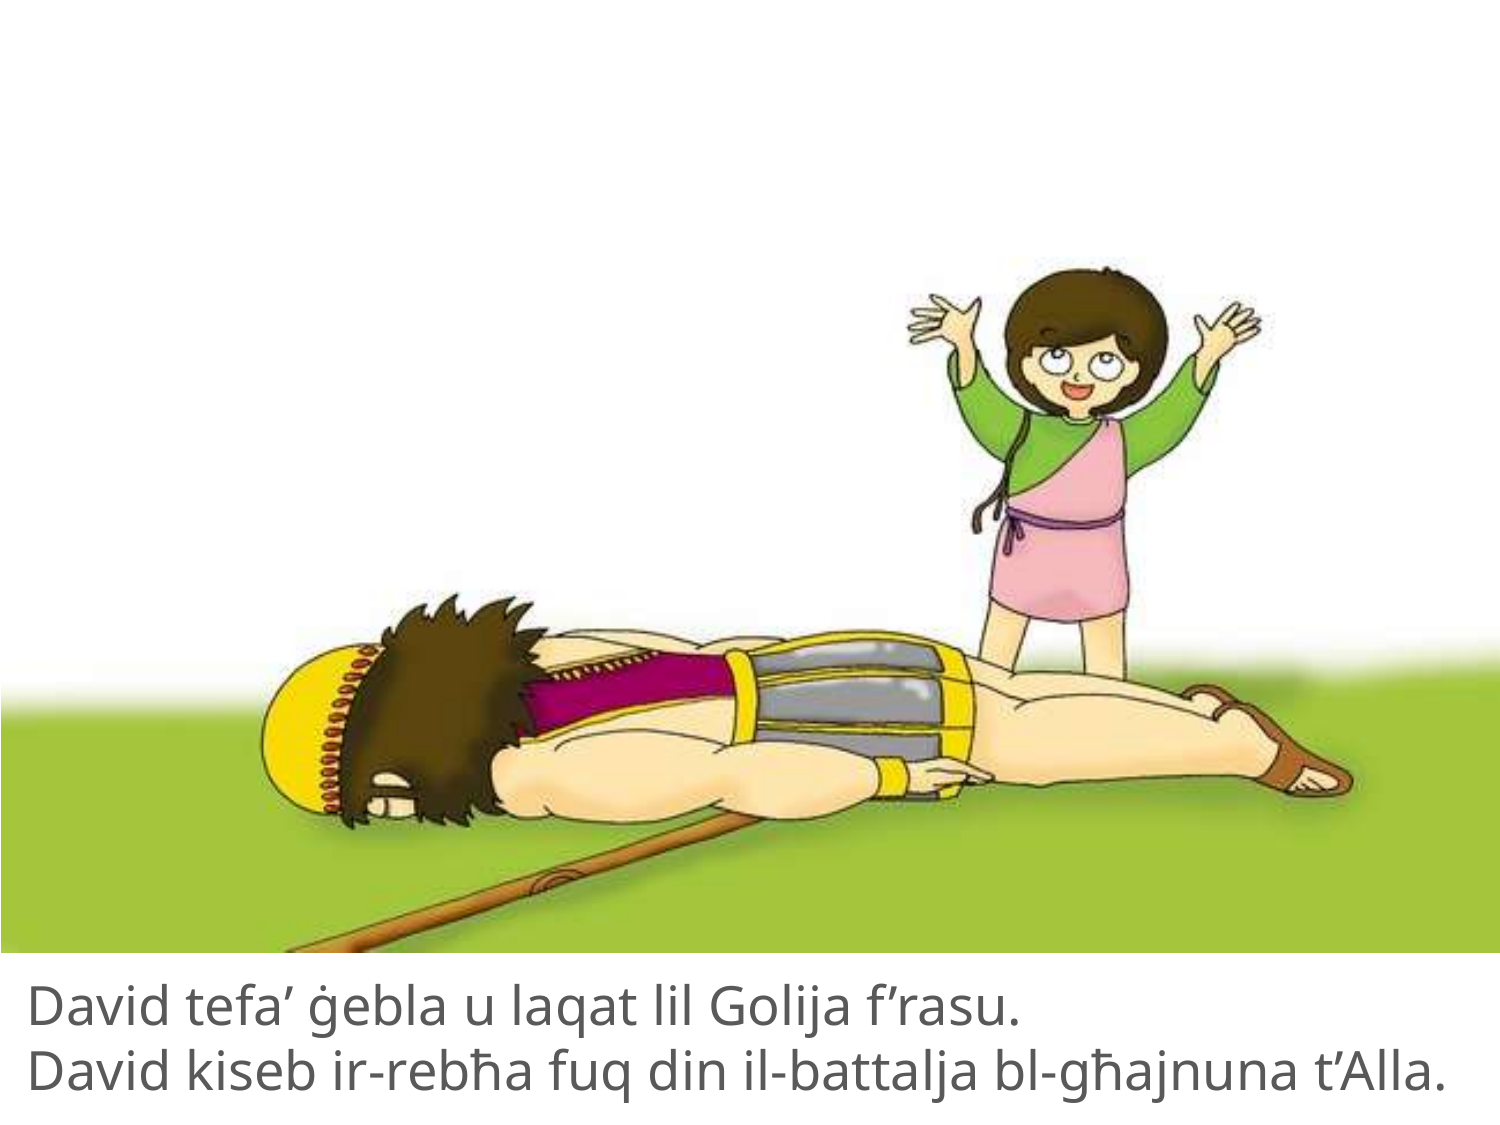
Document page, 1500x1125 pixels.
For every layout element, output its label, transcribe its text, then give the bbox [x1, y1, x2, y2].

text_box David tefaʼ ġebla u laqat lil Golija f’rasu. David kiseb ir-rebħa fuq din il-battalja bl-għajnuna t’Alla. [11, 964, 1498, 1109]
picture [1, 0, 1500, 953]
